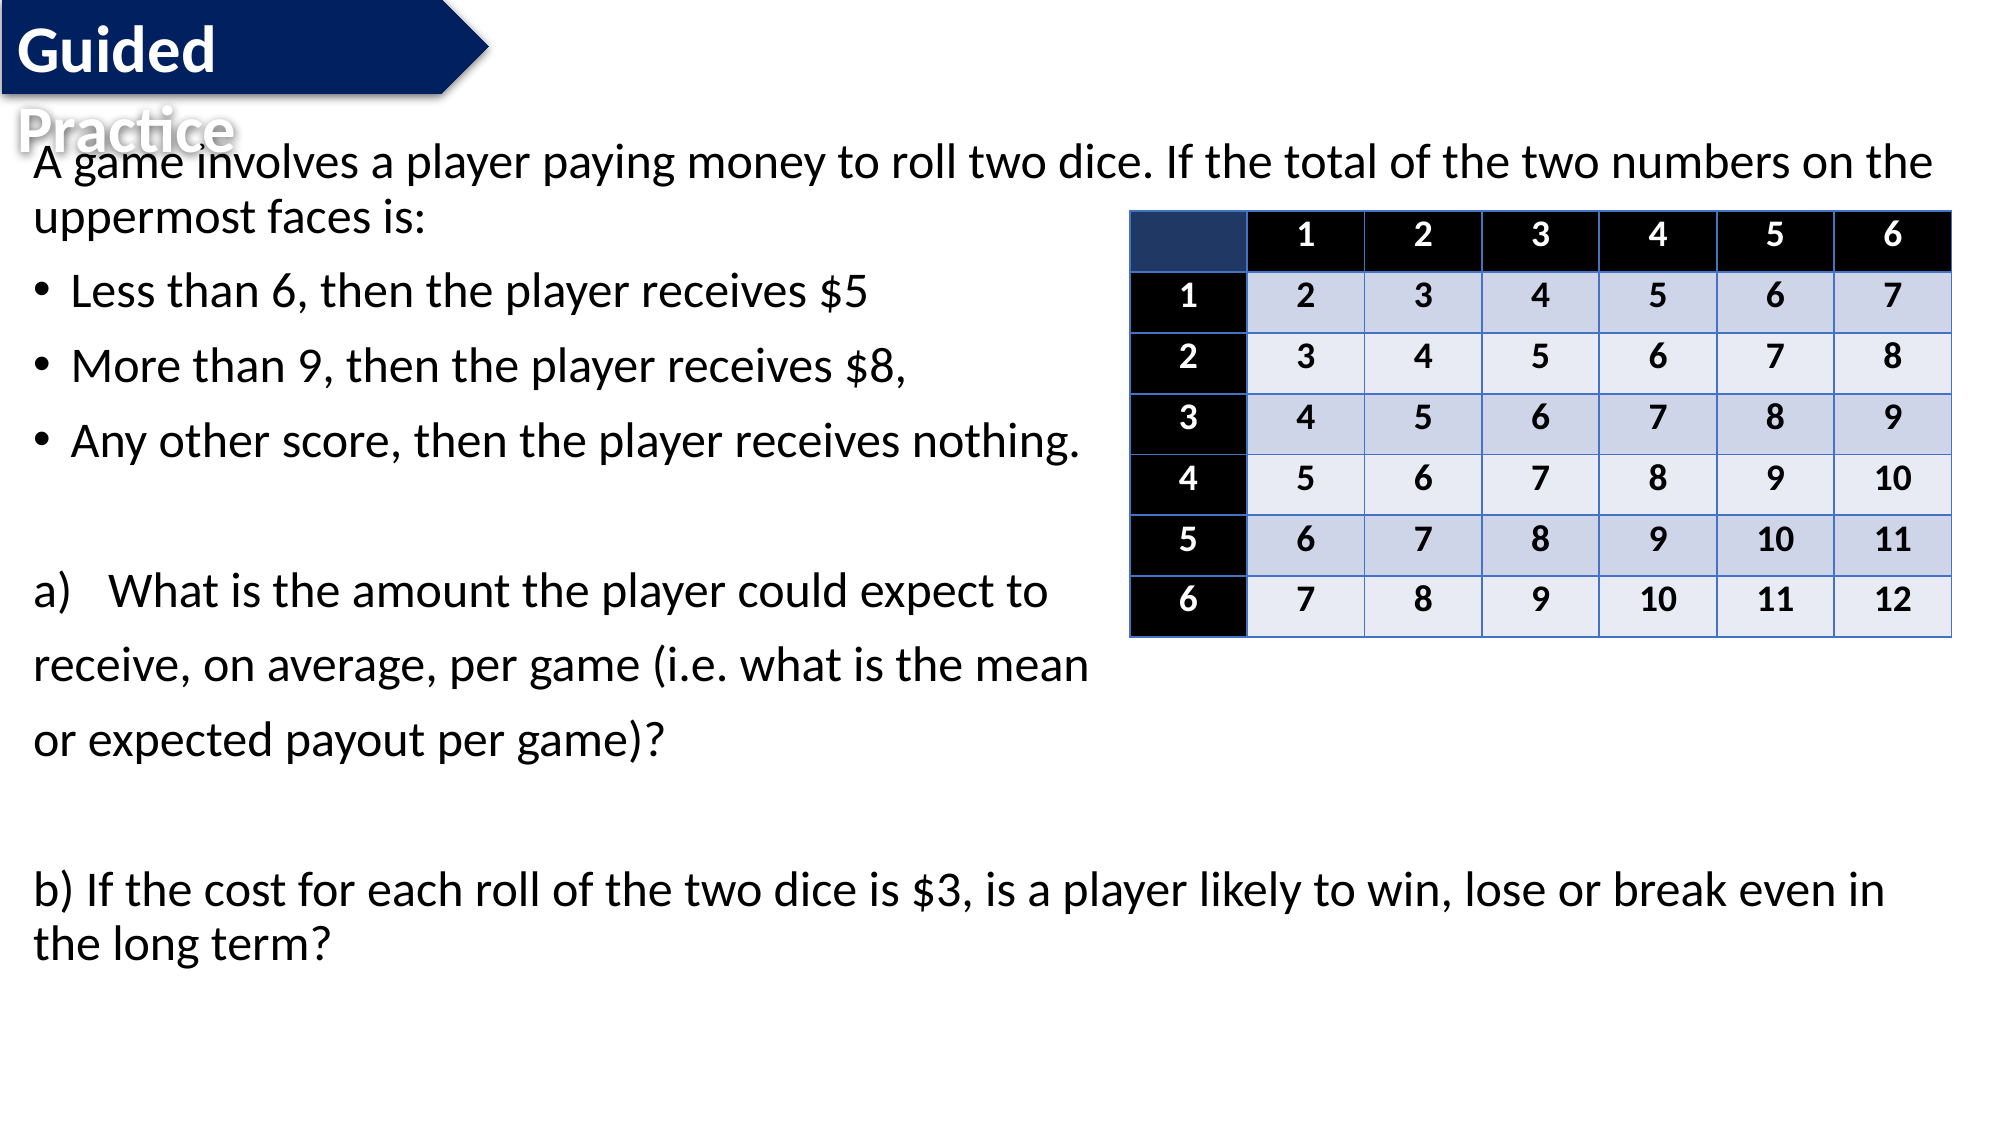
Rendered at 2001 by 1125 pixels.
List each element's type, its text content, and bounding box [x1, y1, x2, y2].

table_header 6 [1835, 212, 1951, 271]
table_header 2 [1365, 212, 1481, 271]
table_cell 2 [1248, 273, 1364, 332]
table_cell 6 [1718, 273, 1833, 332]
table_cell 4 [1131, 455, 1246, 514]
table_header 5 [1718, 212, 1833, 271]
table_cell 7 [1718, 334, 1833, 393]
table_cell 10 [1835, 455, 1951, 514]
table_cell 9 [1600, 516, 1716, 575]
table_header 3 [1483, 212, 1598, 271]
table_cell 9 [1835, 395, 1951, 454]
table_cell 3 [1248, 334, 1364, 393]
table_cell 11 [1718, 577, 1833, 636]
table_cell 6 [1365, 455, 1481, 514]
table_cell 2 [1131, 334, 1246, 393]
table_cell 6 [1248, 516, 1364, 575]
table_cell 7 [1248, 577, 1364, 636]
table_cell 4 [1248, 395, 1364, 454]
text_box Guided Practice [2, 0, 489, 94]
table_cell 8 [1600, 455, 1716, 514]
table_cell 7 [1600, 395, 1716, 454]
table_cell 9 [1718, 455, 1833, 514]
table_cell 4 [1483, 273, 1598, 332]
table_cell 4 [1365, 334, 1481, 393]
table_cell 5 [1131, 516, 1246, 575]
table_cell 8 [1835, 334, 1951, 393]
table_cell 8 [1483, 516, 1598, 575]
table_cell 6 [1483, 395, 1598, 454]
table_header 1 [1248, 212, 1364, 271]
table_cell 5 [1365, 395, 1481, 454]
table_header [1131, 212, 1246, 271]
table_cell 7 [1483, 455, 1598, 514]
table_cell 8 [1718, 395, 1833, 454]
table_cell 3 [1365, 273, 1481, 332]
table_cell 5 [1483, 334, 1598, 393]
table_cell 8 [1365, 577, 1481, 636]
table_cell 10 [1718, 516, 1833, 575]
list A game involves a player paying money to roll two dice. If the total of the two numbers on the uppermost faces is: Less than 6, then the player receives $5 More than 9, then the player receives $8, Any other score, then the player receives nothing. What is the amount the player could expect to receive, on average, per game (i.e. what is the mean or expected payout per game)? b) If the cost for each roll of the two dice is $3, is a player likely to win, lose or break even in the long term? [18, 128, 1976, 1039]
table_cell 3 [1131, 395, 1246, 454]
table_cell 12 [1835, 577, 1951, 636]
table_cell 7 [1835, 273, 1951, 332]
table_header 4 [1600, 212, 1716, 271]
table_cell 9 [1483, 577, 1598, 636]
table_cell 6 [1600, 334, 1716, 393]
table_cell 5 [1248, 455, 1364, 514]
table_cell 10 [1600, 577, 1716, 636]
table_cell 1 [1131, 273, 1246, 332]
table_cell 7 [1365, 516, 1481, 575]
table_cell 6 [1131, 577, 1246, 636]
table_cell 5 [1600, 273, 1716, 332]
table_cell 11 [1835, 516, 1951, 575]
